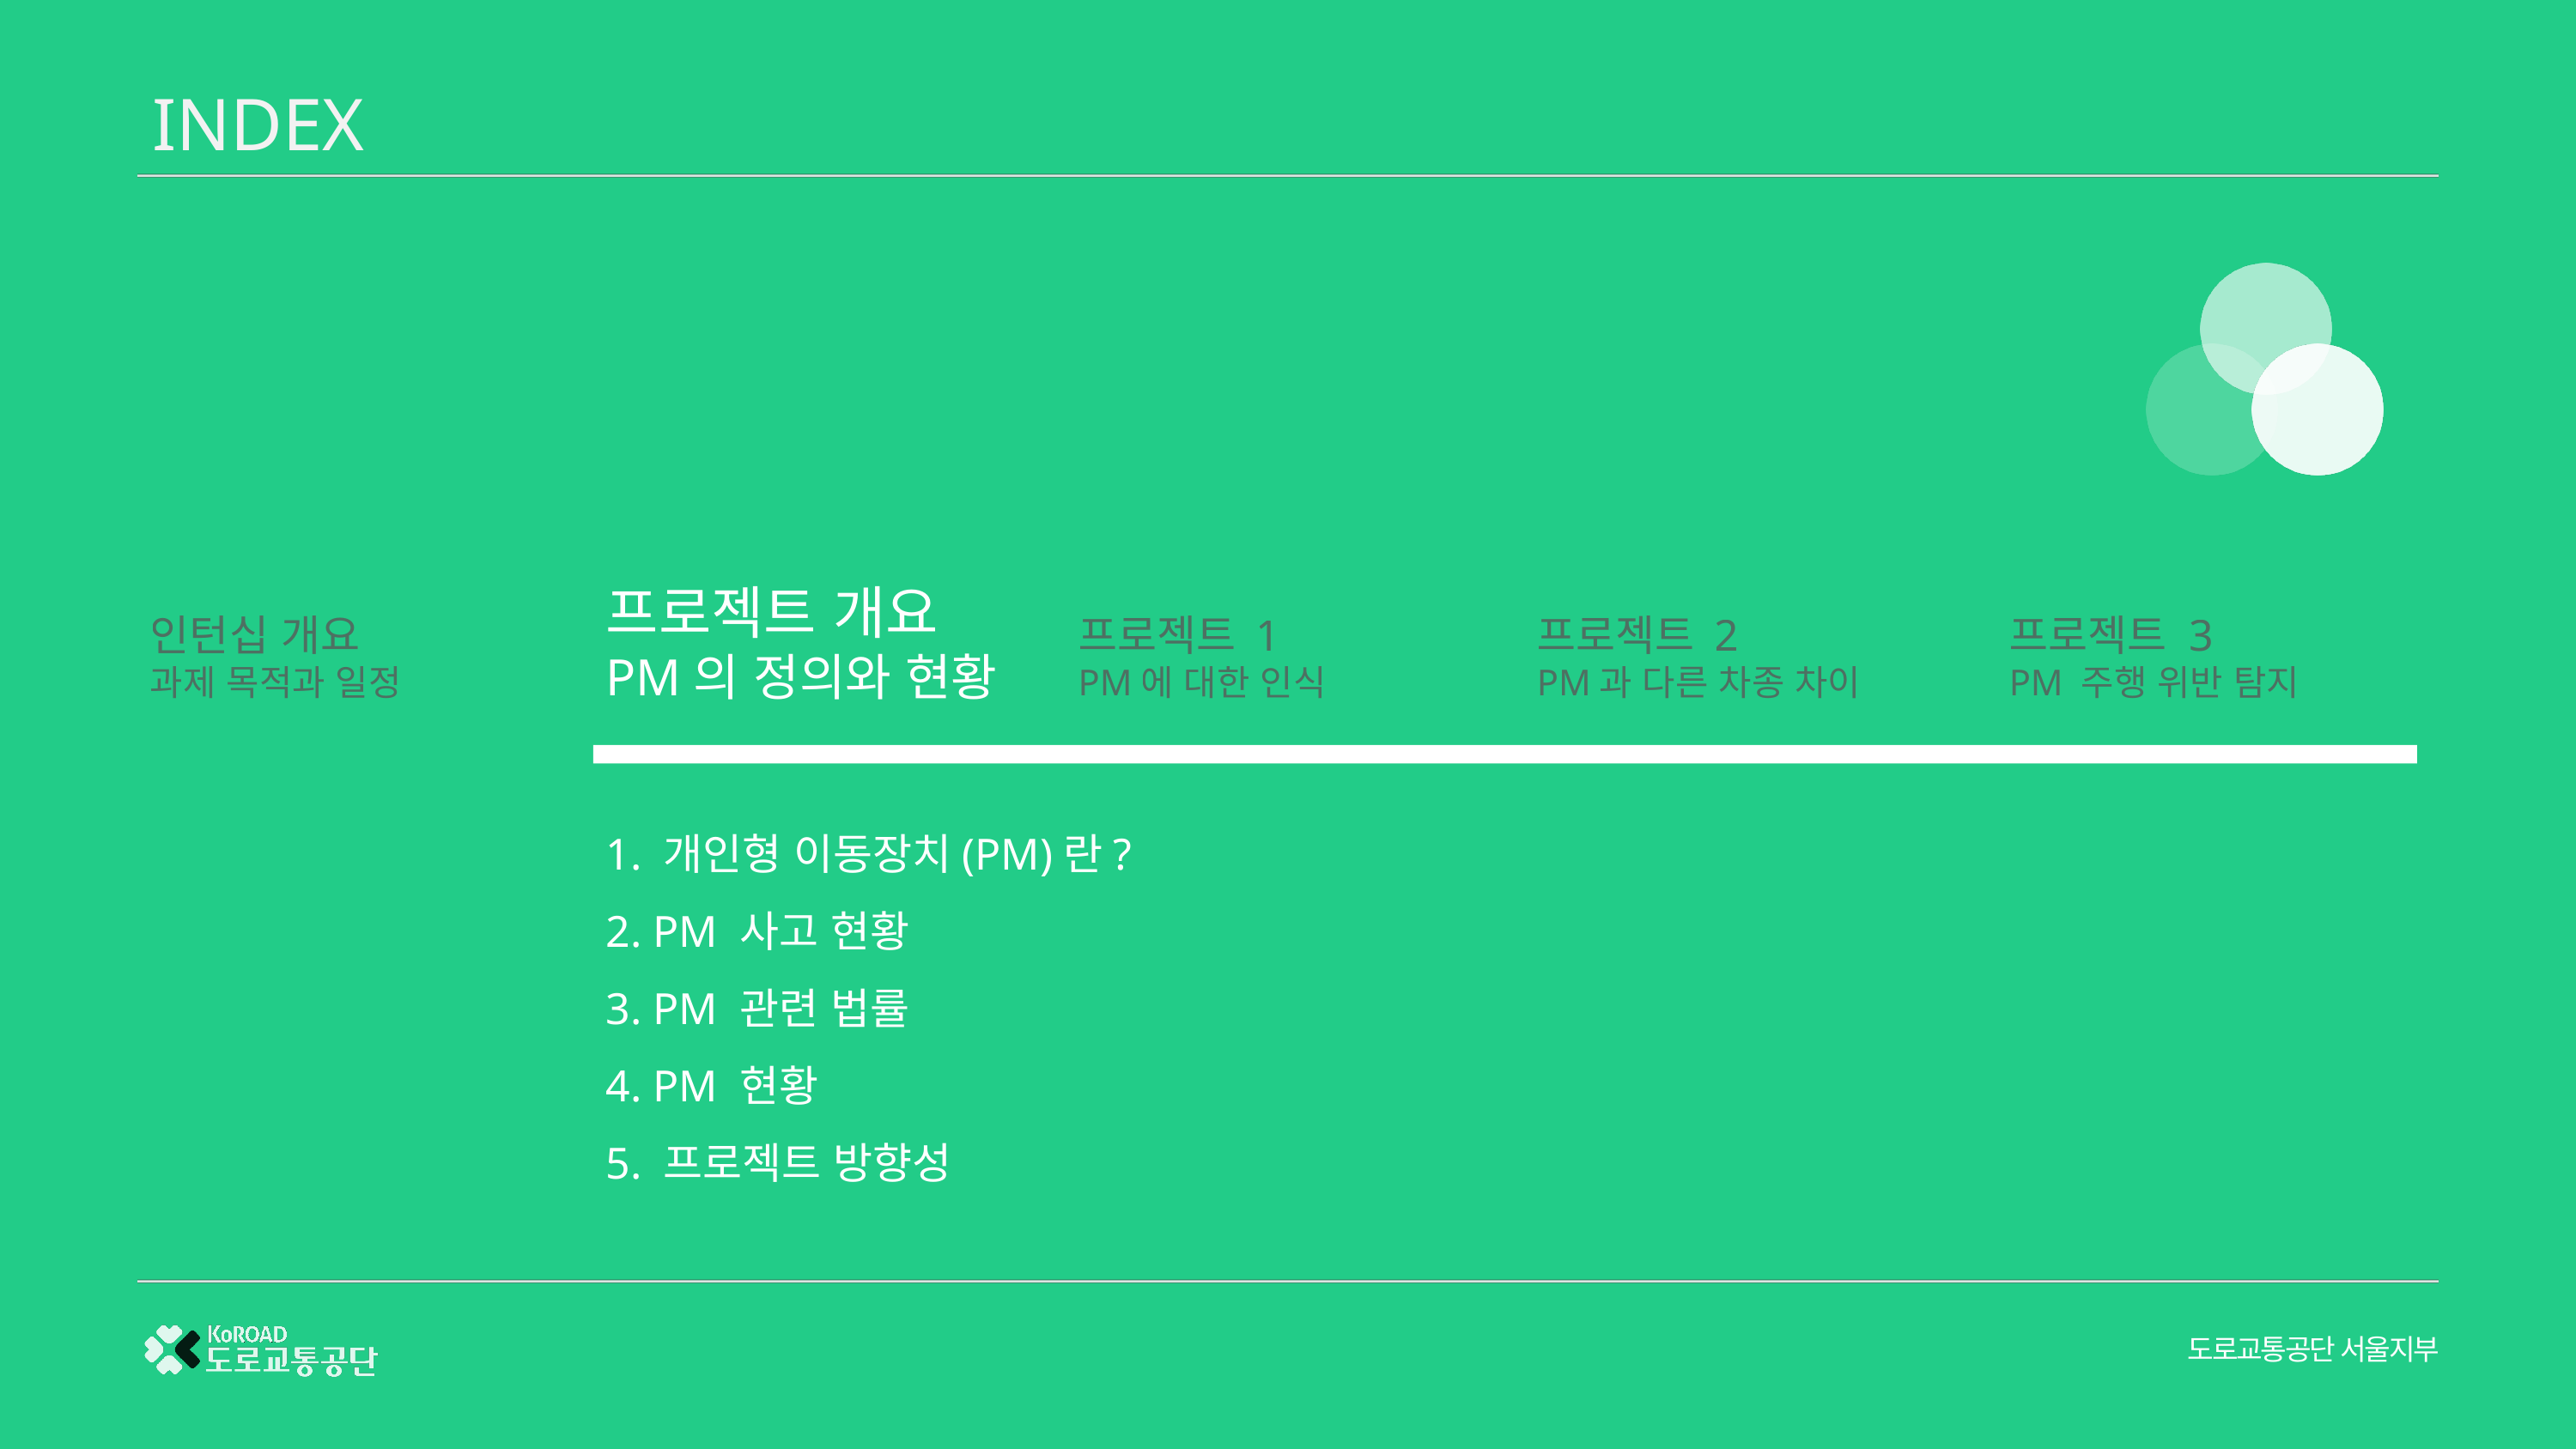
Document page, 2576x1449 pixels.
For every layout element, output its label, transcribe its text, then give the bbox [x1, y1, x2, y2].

picture [118, 1300, 401, 1401]
text_box 프로젝트 2 PM과 다른 차종 차이 [1523, 602, 1971, 710]
text_box INDEX [139, 72, 672, 170]
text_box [2146, 262, 2384, 476]
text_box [137, 171, 2439, 180]
text_box 인턴십 개요 과제 목적과 일정 [137, 602, 585, 710]
text_box 도로교통공단 서울지부 [1953, 1325, 2452, 1373]
text_box 프로젝트 1 PM에 대한 인식 [1065, 602, 1512, 710]
text_box 1. 개인형 이동장치(PM)란? 2. PM 사고 현황 3. PM 관련 법률 4. PM 현황 5. 프로젝트 방향성 [592, 795, 1116, 1194]
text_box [137, 1277, 2439, 1286]
text_box 카디널리티가 높은 변수에 대한 처리 [1116, 839, 1130, 860]
text_box 프로젝트 3 PM 주행 위반 탐지 [1996, 602, 2443, 710]
text_box [592, 743, 2419, 765]
text_box 프로젝트 개요 PM의 정의와 현황 [592, 570, 1040, 712]
